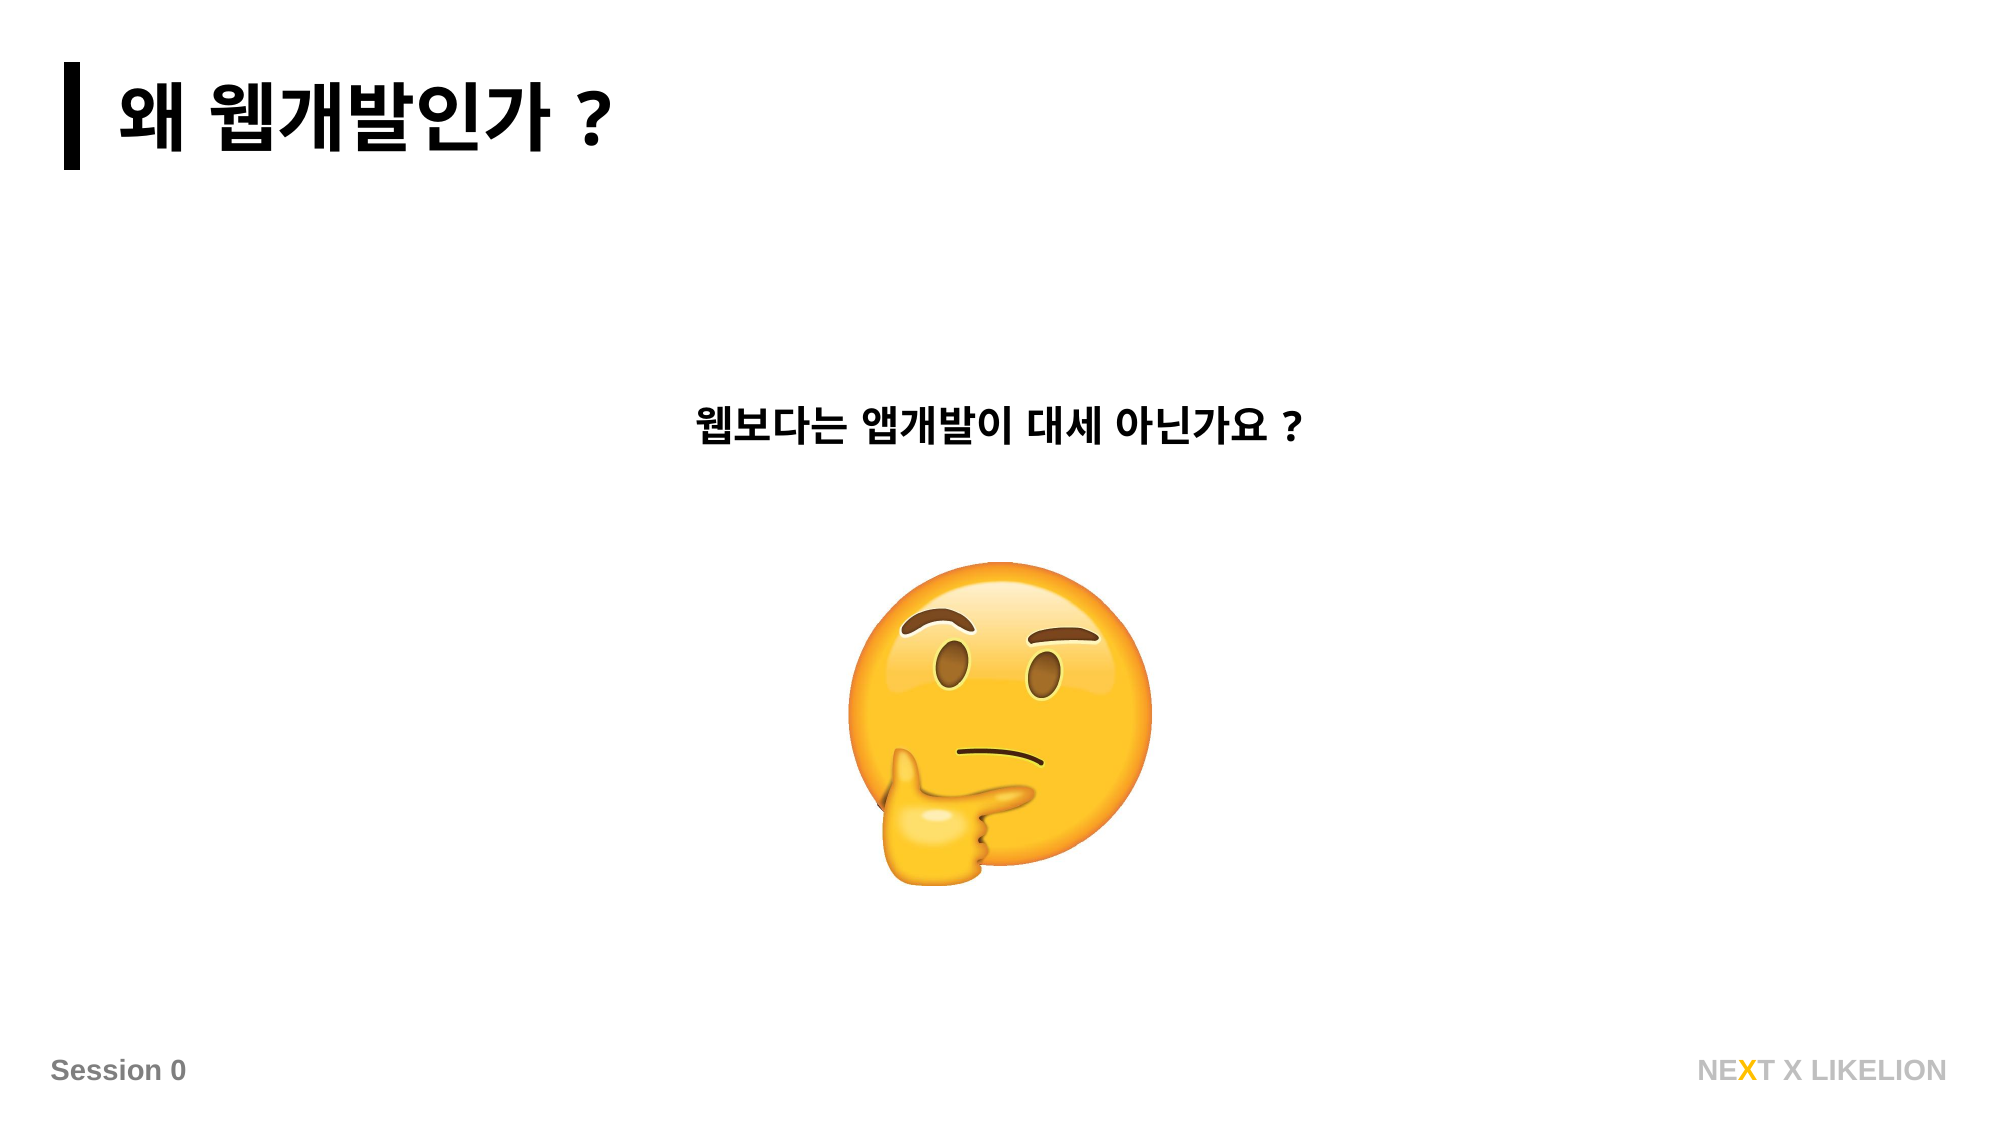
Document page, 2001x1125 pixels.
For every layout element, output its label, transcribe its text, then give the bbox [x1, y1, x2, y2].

text_box NEXT X LIKELION [1682, 1044, 1965, 1095]
text_box 웹보다는 앱개발이 대세 아닌가요? [267, 392, 1732, 457]
text_box Session 0 [35, 1044, 318, 1095]
picture [838, 562, 1162, 886]
text_box 왜 웹개발인가? [103, 63, 942, 169]
text_box [64, 63, 80, 170]
